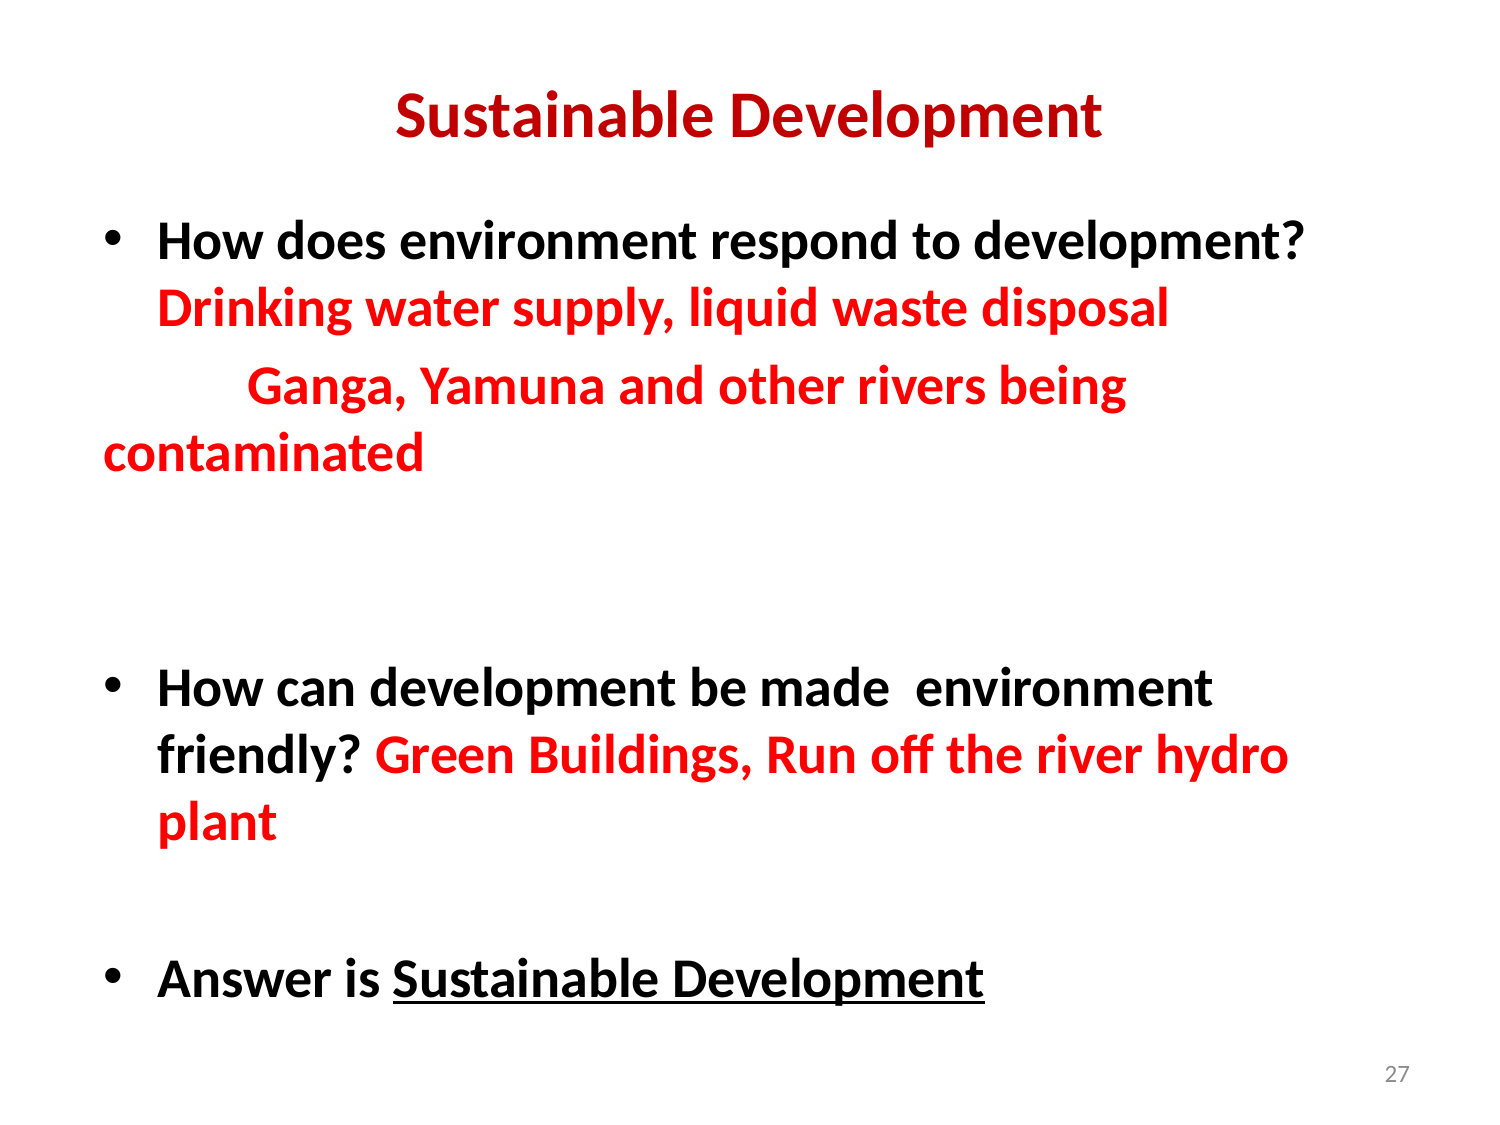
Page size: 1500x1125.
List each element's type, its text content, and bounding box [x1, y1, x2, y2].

slide_number 27 [1074, 1042, 1425, 1103]
title Sustainable Development [75, 45, 1425, 176]
list How does environment respond to development? Drinking water supply, liquid waste disposal Ganga, Yamuna and other rivers being contaminated How can development be made environment friendly? Green Buildings, Run off the river hydro plant Answer is Sustainable Development [88, 196, 1407, 1017]
